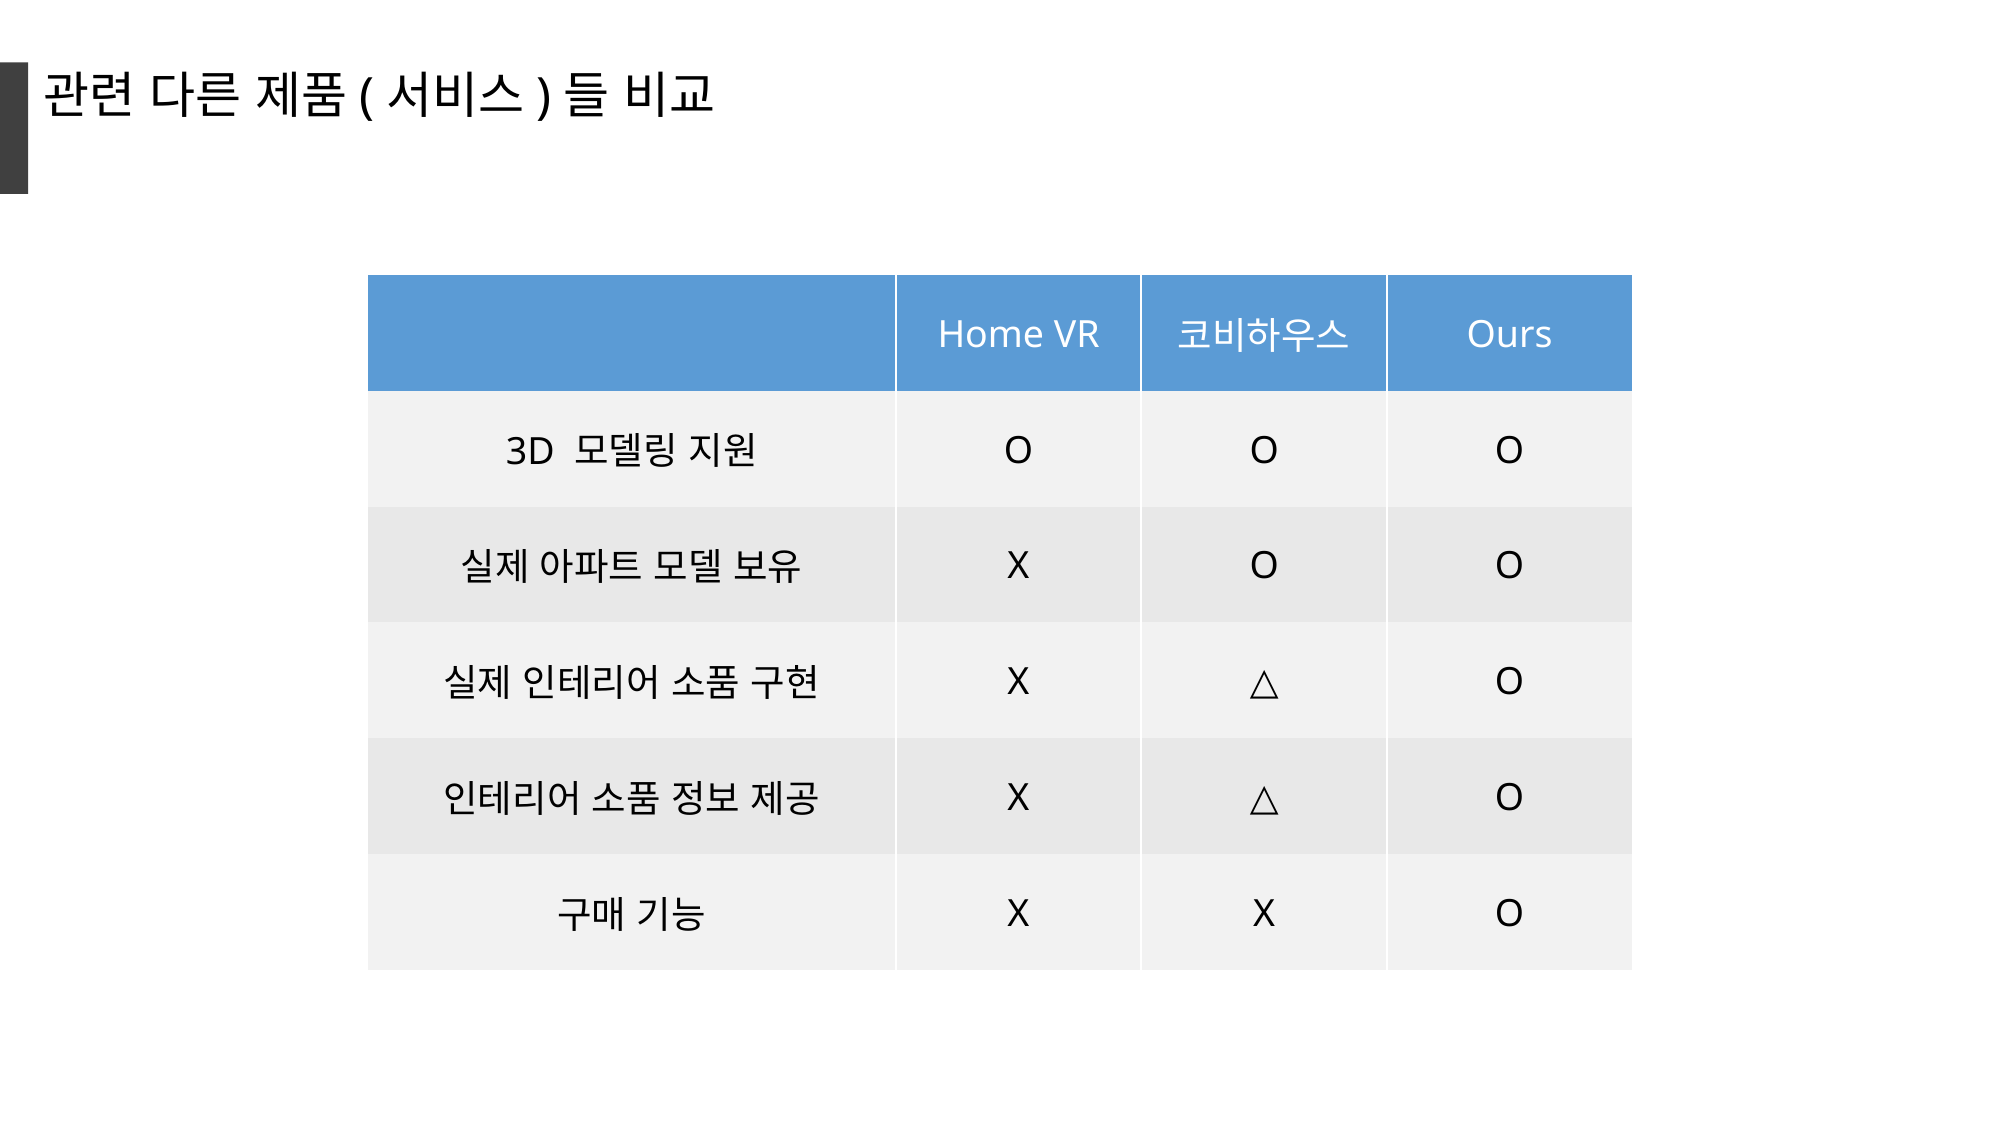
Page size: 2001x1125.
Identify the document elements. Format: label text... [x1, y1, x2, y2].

table_cell O [1388, 854, 1632, 970]
table_cell O [1388, 507, 1632, 622]
table_cell X [897, 738, 1140, 854]
table_cell 인테리어 소품 정보 제공 [368, 738, 895, 854]
table_cell △ [1142, 622, 1386, 738]
table_cell O [1142, 507, 1386, 622]
table_cell 구매 기능 [368, 854, 895, 970]
table_cell O [897, 391, 1140, 507]
table_cell 실제 인테리어 소품 구현 [368, 622, 895, 738]
table_cell O [1388, 738, 1632, 854]
table_cell △ [1142, 738, 1386, 854]
table_header [368, 275, 895, 391]
table_cell X [897, 622, 1140, 738]
table_header Home VR [897, 275, 1140, 391]
table_cell 실제 아파트 모델 보유 [368, 507, 895, 622]
table_header Ours [1388, 275, 1632, 391]
table_cell 3D 모델링 지원 [368, 391, 895, 507]
table_cell X [897, 854, 1140, 970]
table_cell X [1142, 854, 1386, 970]
list 관련 다른 제품(서비스)들 비교 [28, 62, 743, 189]
table_cell X [897, 507, 1140, 622]
table_cell O [1388, 391, 1632, 507]
table_cell O [1388, 622, 1632, 738]
table_header 코비하우스 [1142, 275, 1386, 391]
table_cell O [1142, 391, 1386, 507]
